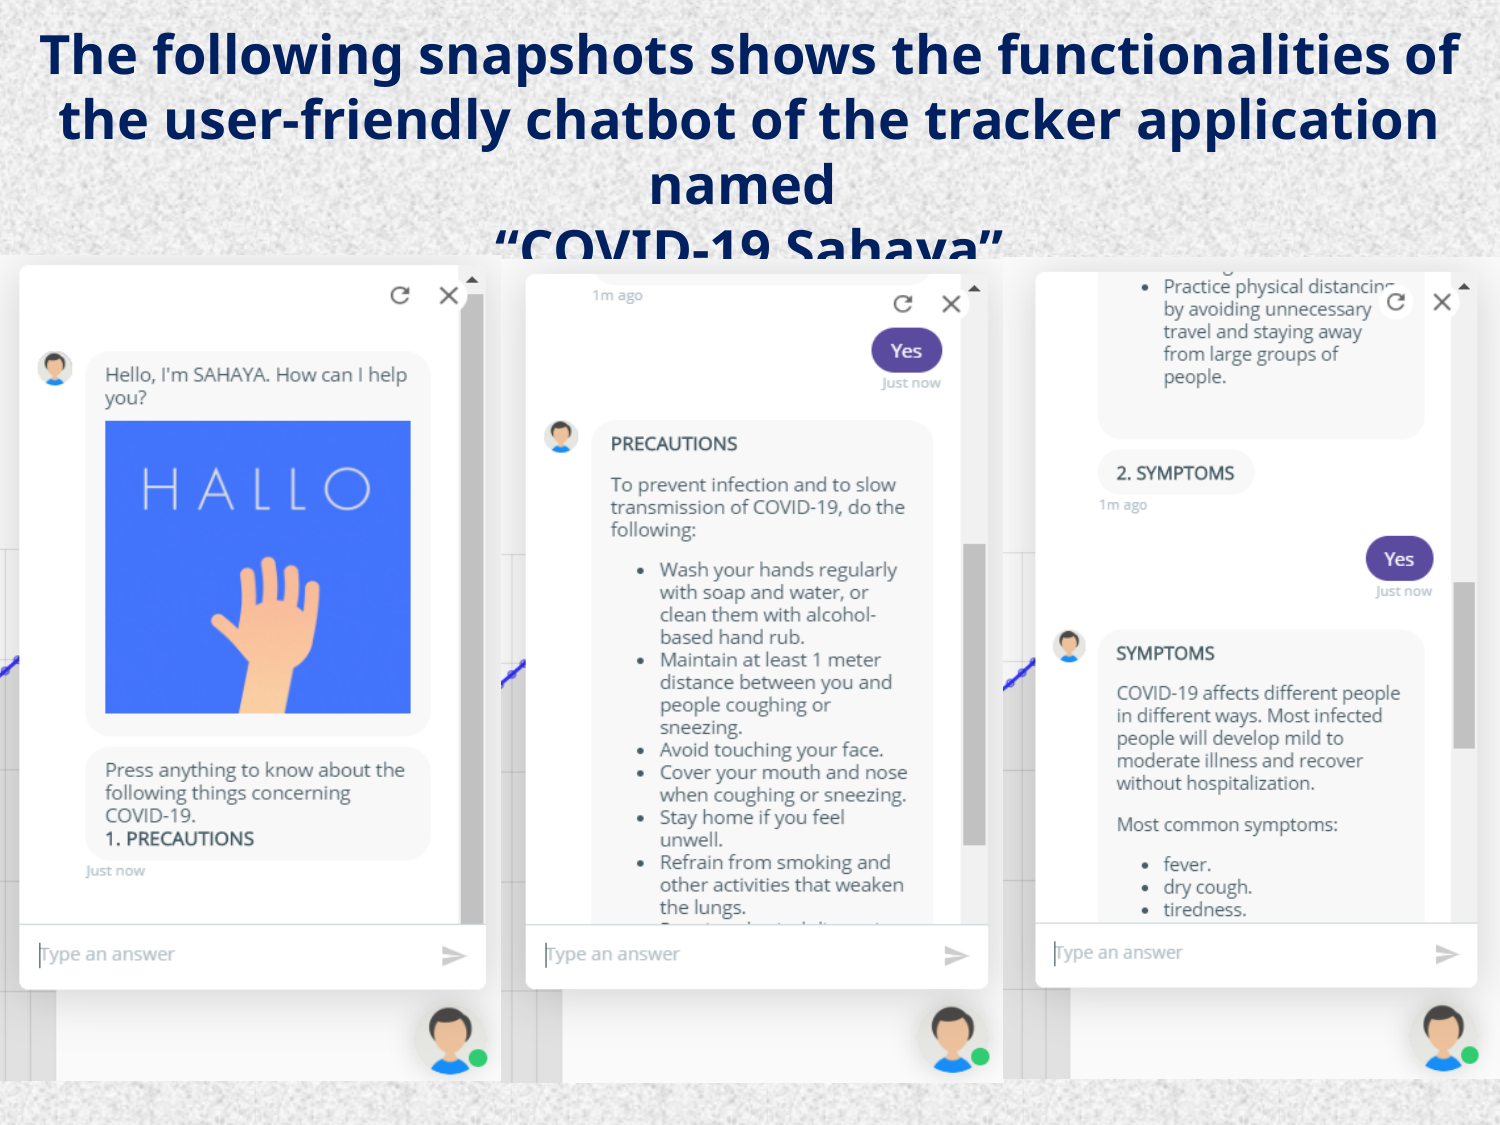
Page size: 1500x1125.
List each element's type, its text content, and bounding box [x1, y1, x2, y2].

picture [0, 255, 1500, 1084]
text_box The following snapshots shows the functionalities of the user-friendly chatbot of the tracker application named “COVID-19 Sahaya” [0, 13, 1500, 259]
